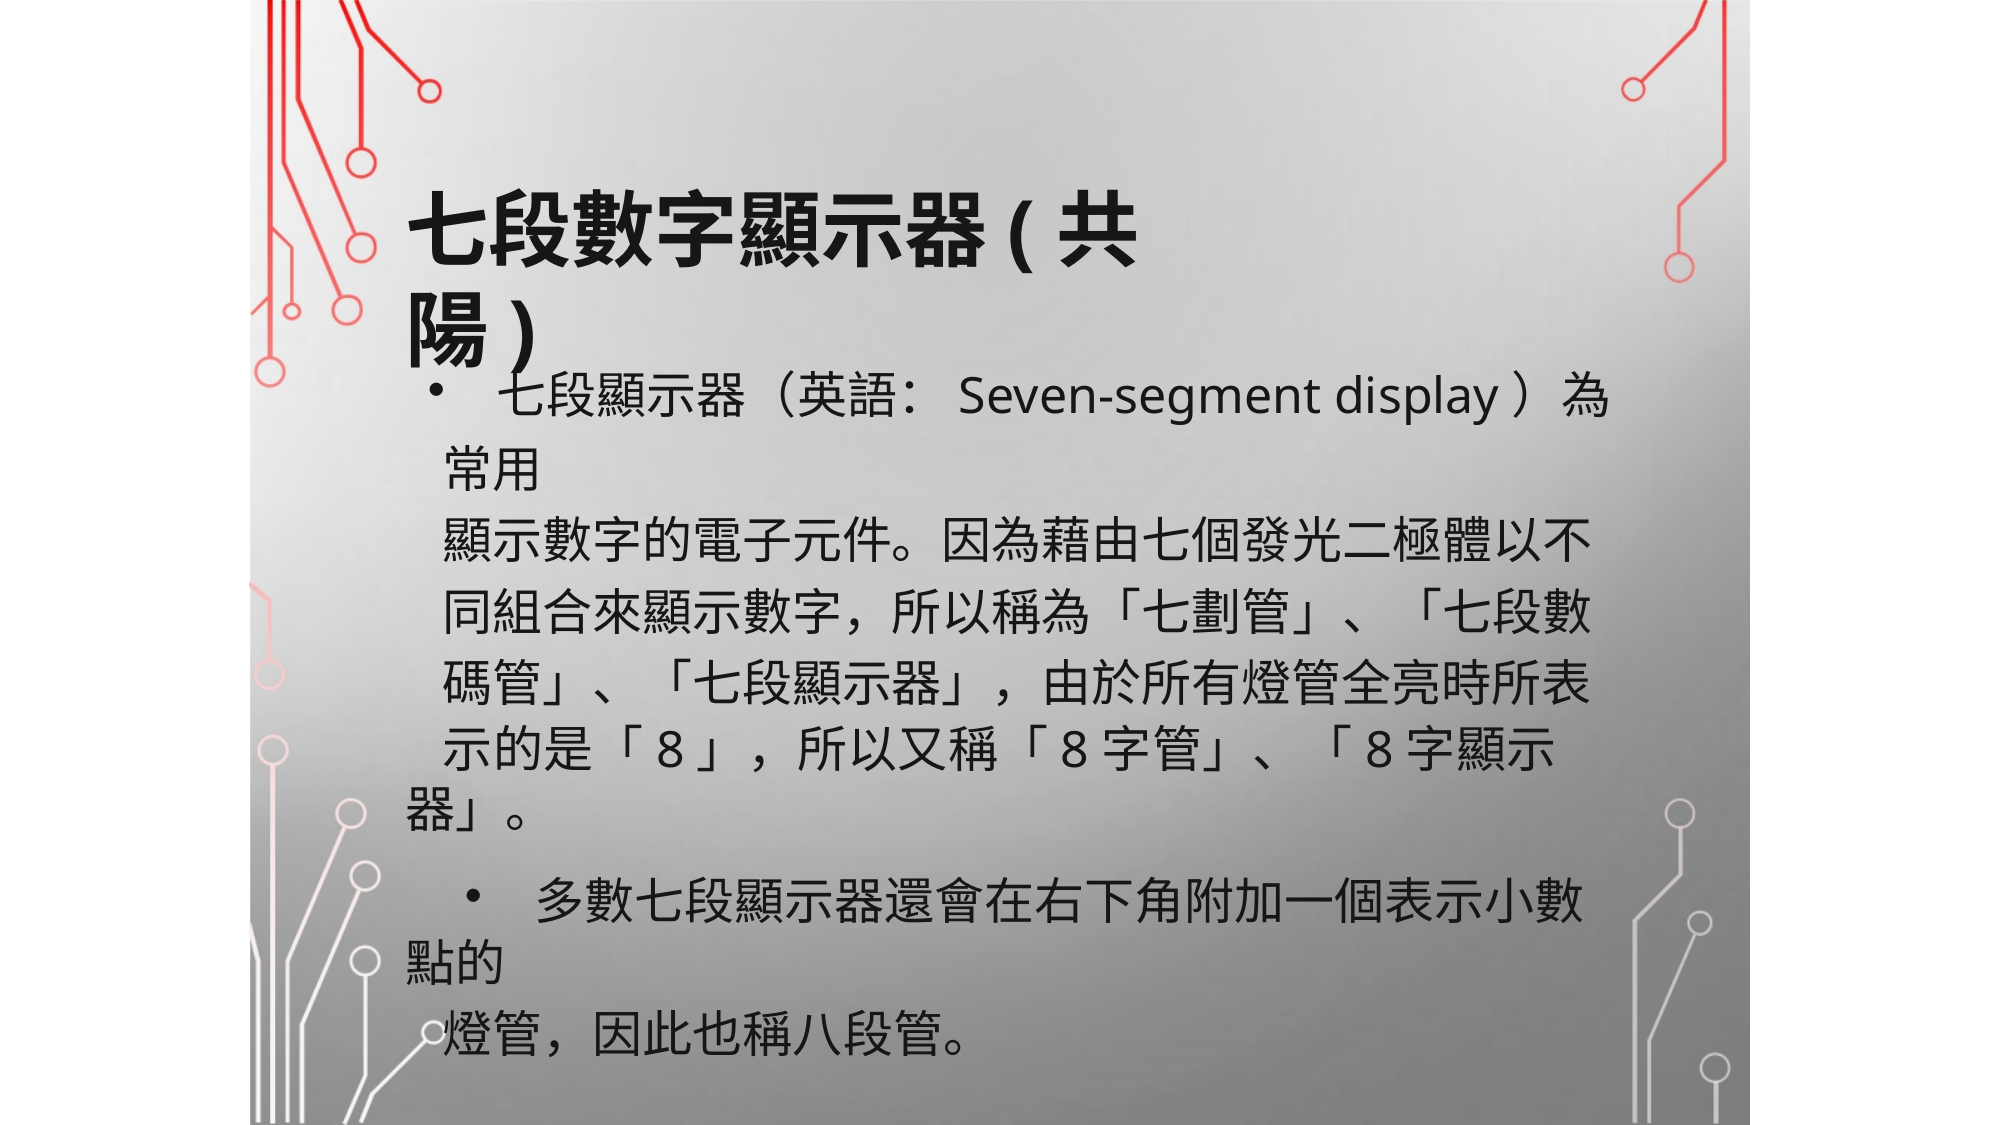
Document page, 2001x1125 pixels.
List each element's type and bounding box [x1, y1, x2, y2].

picture [249, 0, 1750, 1125]
